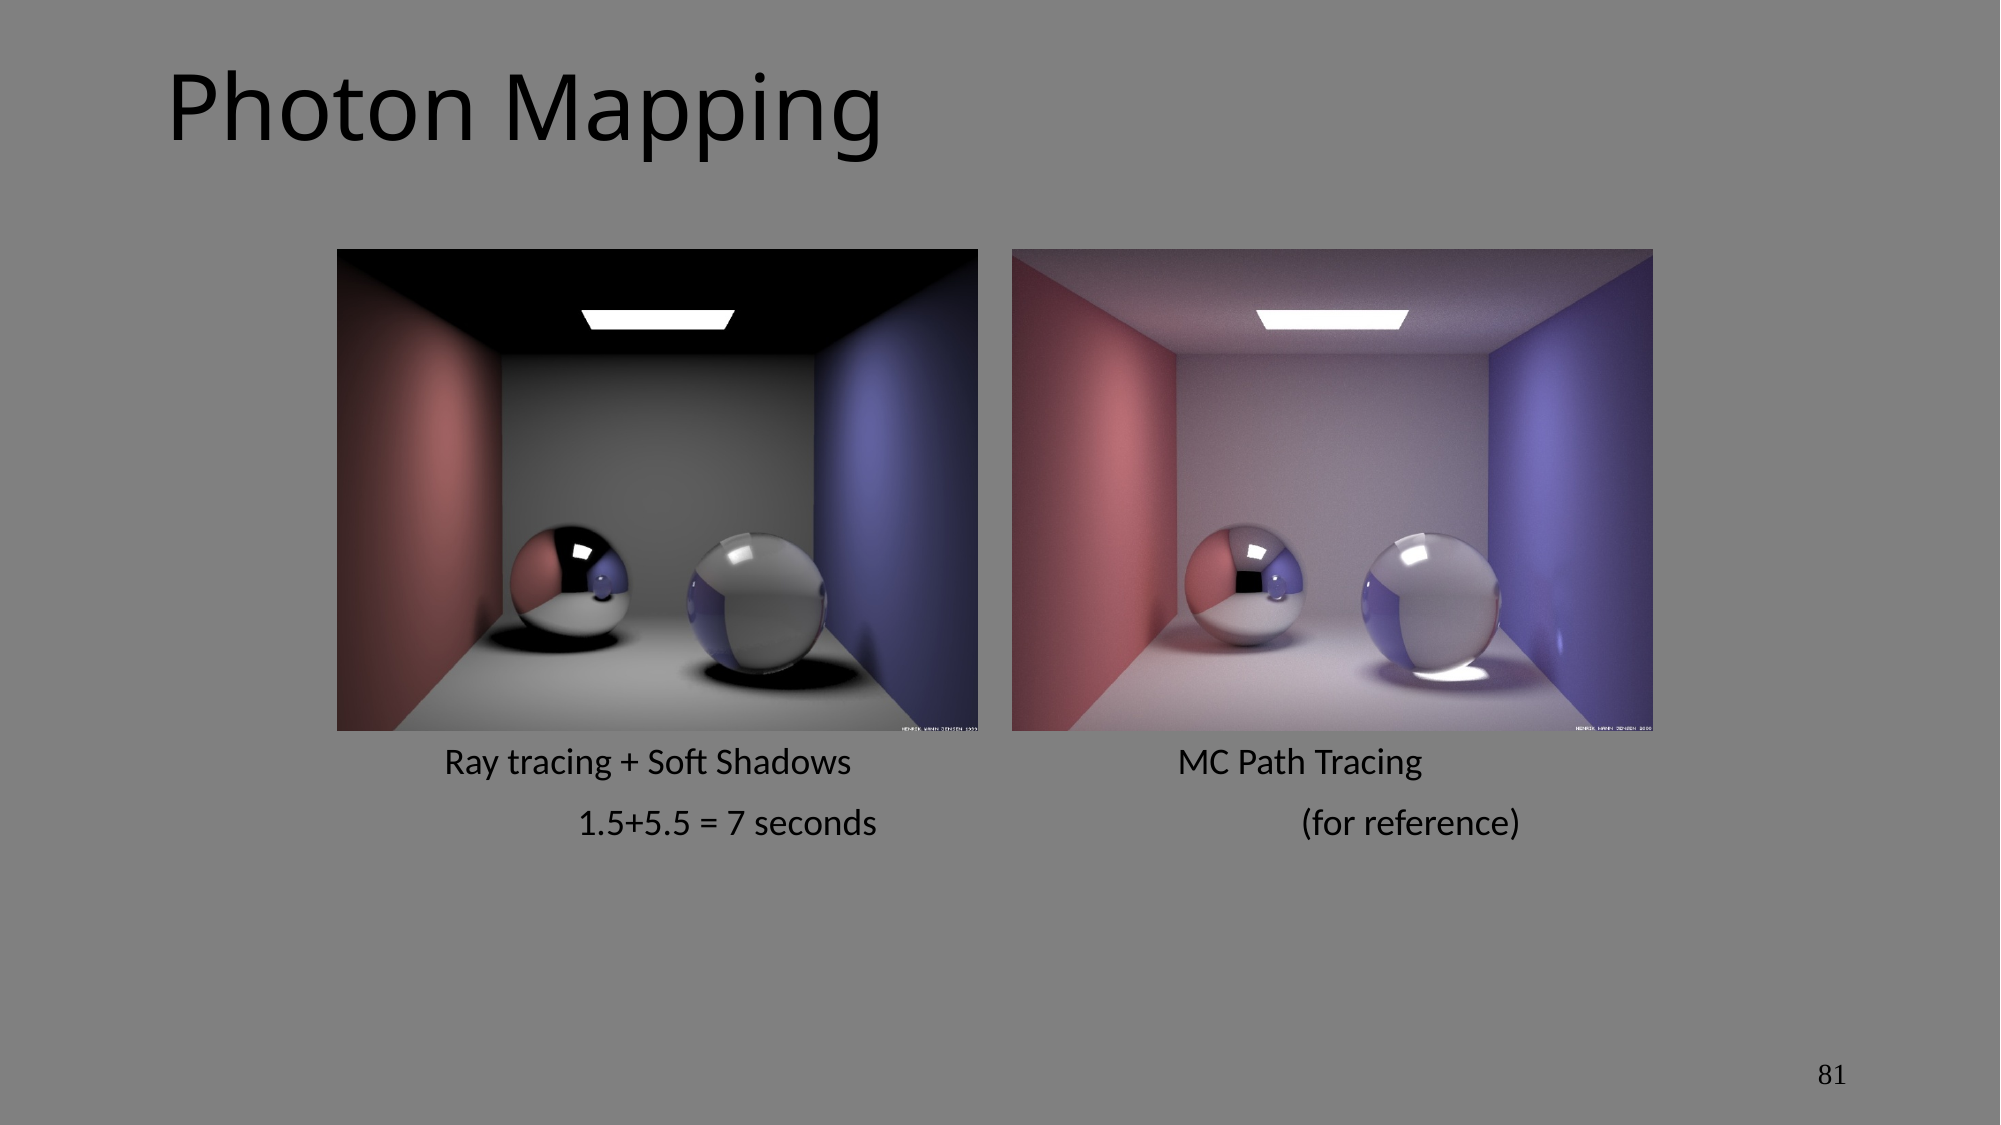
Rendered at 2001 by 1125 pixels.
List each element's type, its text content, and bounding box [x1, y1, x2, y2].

list Ray tracing + Soft Shadows MC Path Tracing 1.5+5.5 = 7 seconds (for reference) [375, 734, 1650, 944]
title Photon Mapping [150, 16, 1850, 205]
slide_number 81 [1412, 1042, 1863, 1103]
picture [337, 249, 978, 731]
picture [1012, 249, 1653, 731]
